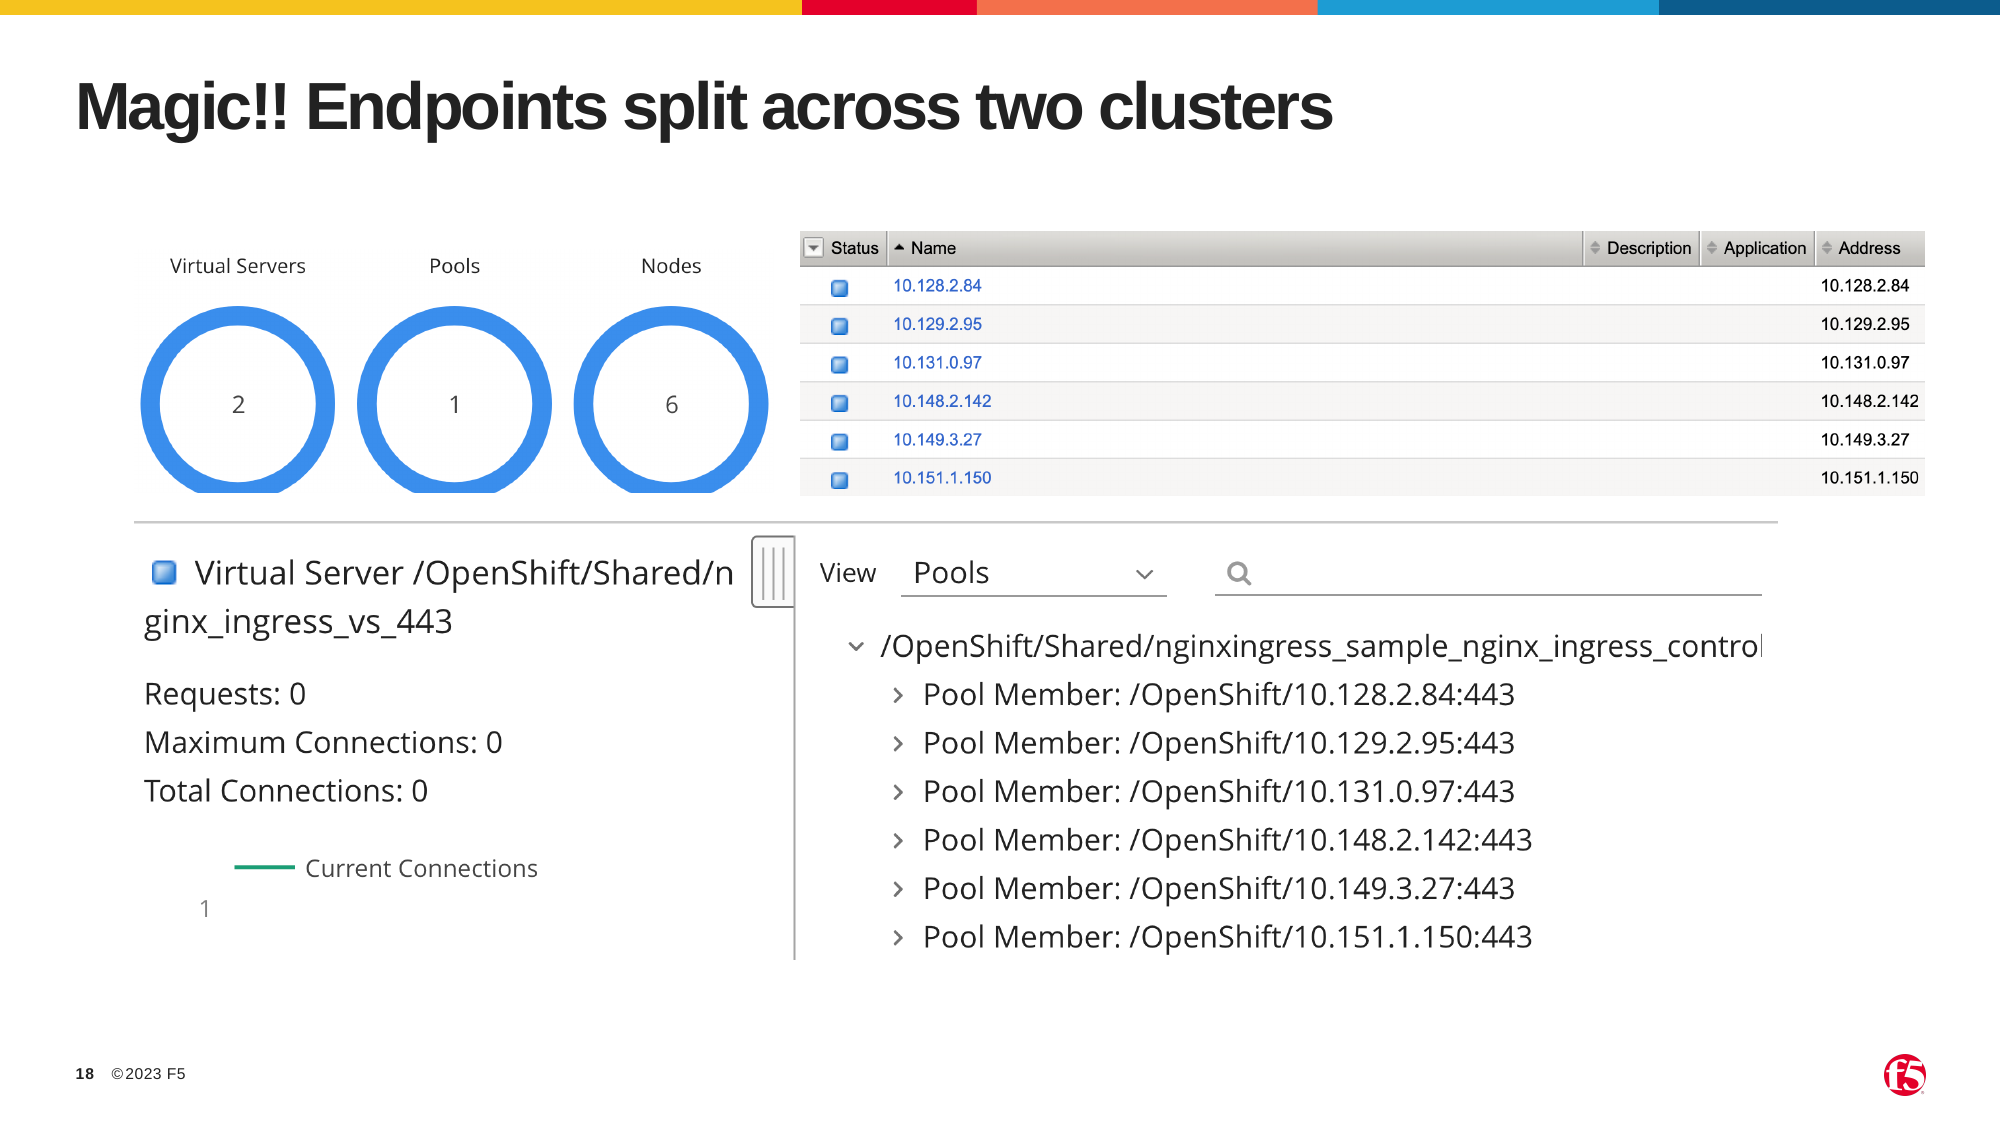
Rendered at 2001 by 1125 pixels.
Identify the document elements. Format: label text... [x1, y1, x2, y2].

picture [1884, 1054, 1926, 1096]
picture [134, 249, 774, 493]
picture [800, 231, 1925, 496]
picture [134, 521, 1778, 960]
title Magic!! Endpoints split across two clusters [75, 75, 1925, 200]
